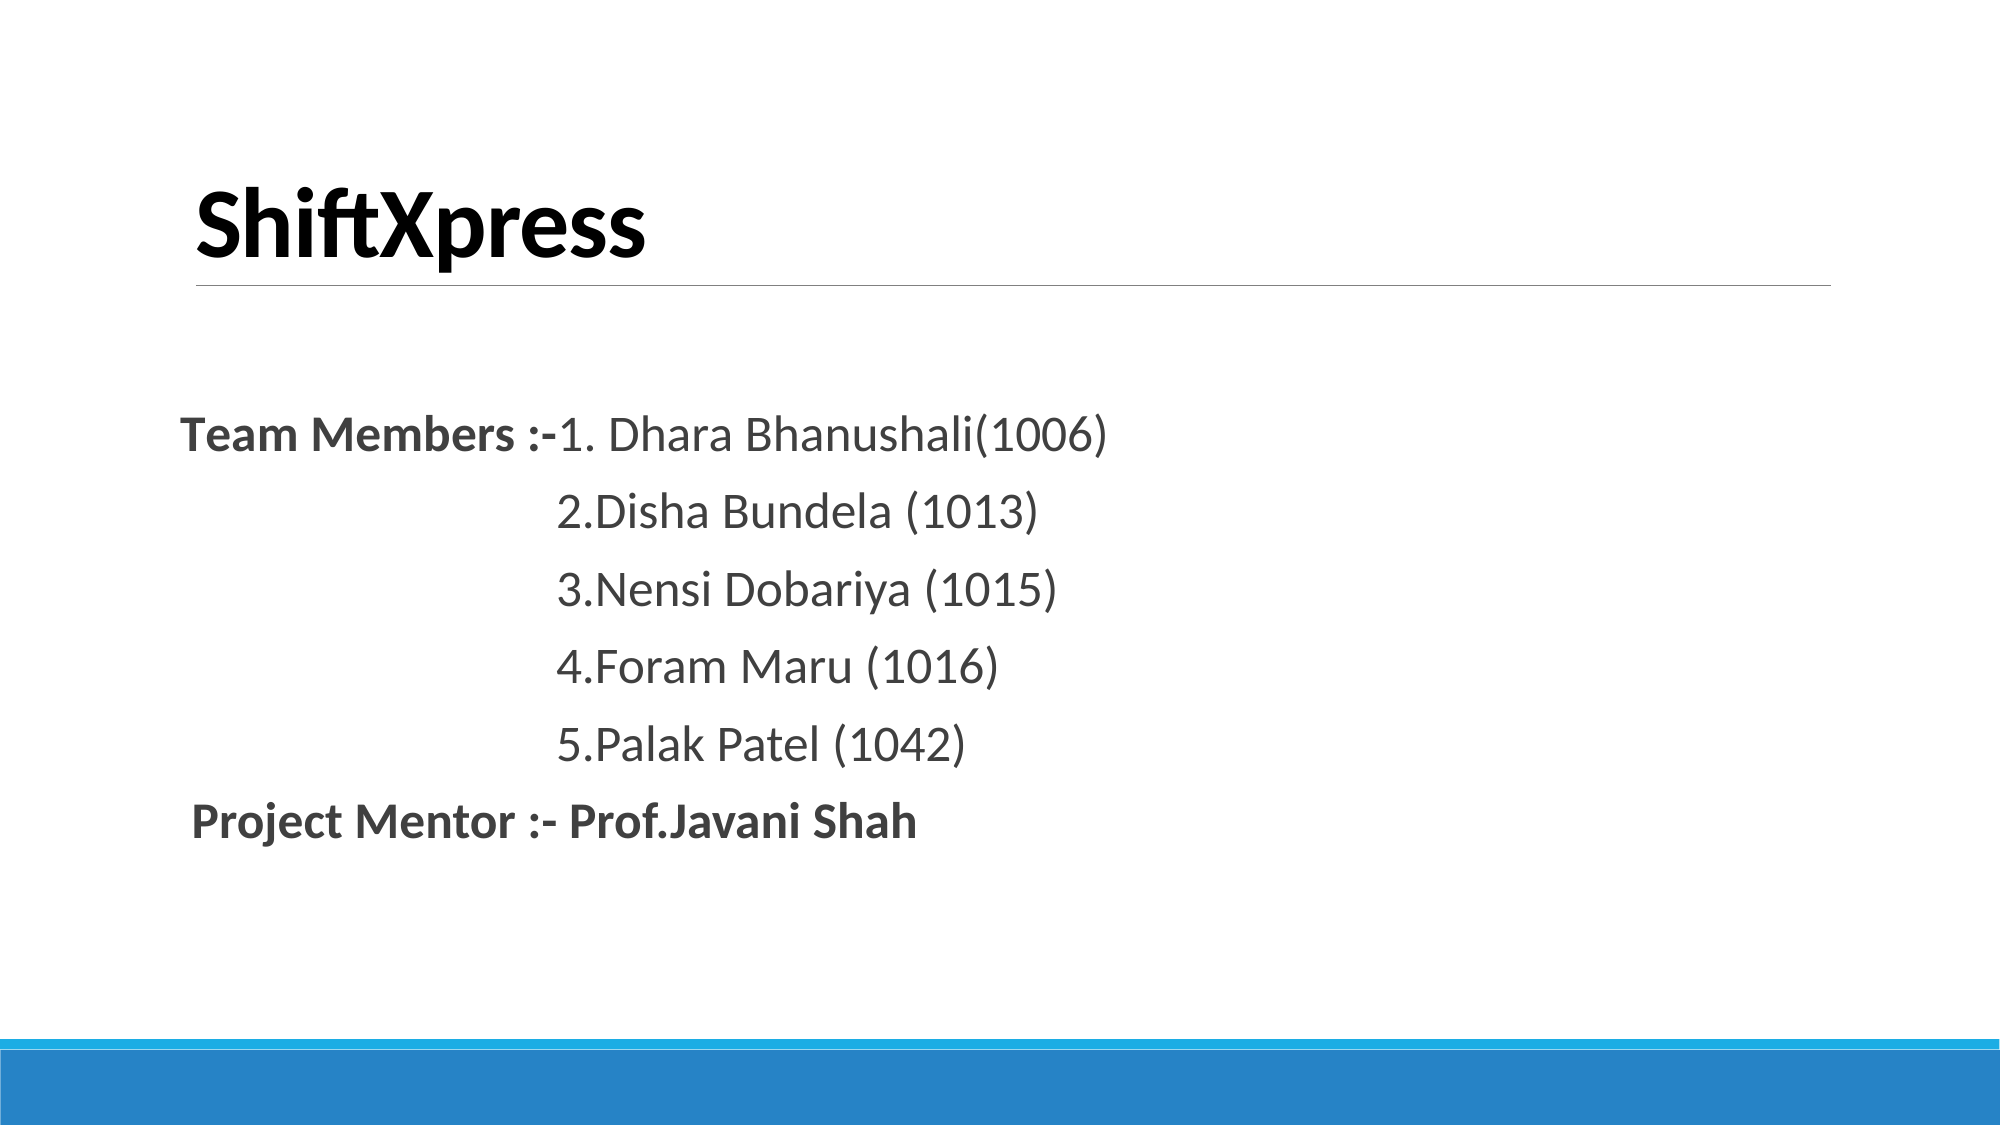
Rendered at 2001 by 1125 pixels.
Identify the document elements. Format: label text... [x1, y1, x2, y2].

list Team Members :-1. Dhara Bhanushali(1006) 2.Disha Bundela (1013) 3.Nensi Dobariya (1015) 4.Foram Maru (1016) 5.Palak Patel (1042) Project Mentor :- Prof.Javani Shah [180, 262, 1830, 858]
title ShiftXpress [180, 47, 1830, 262]
